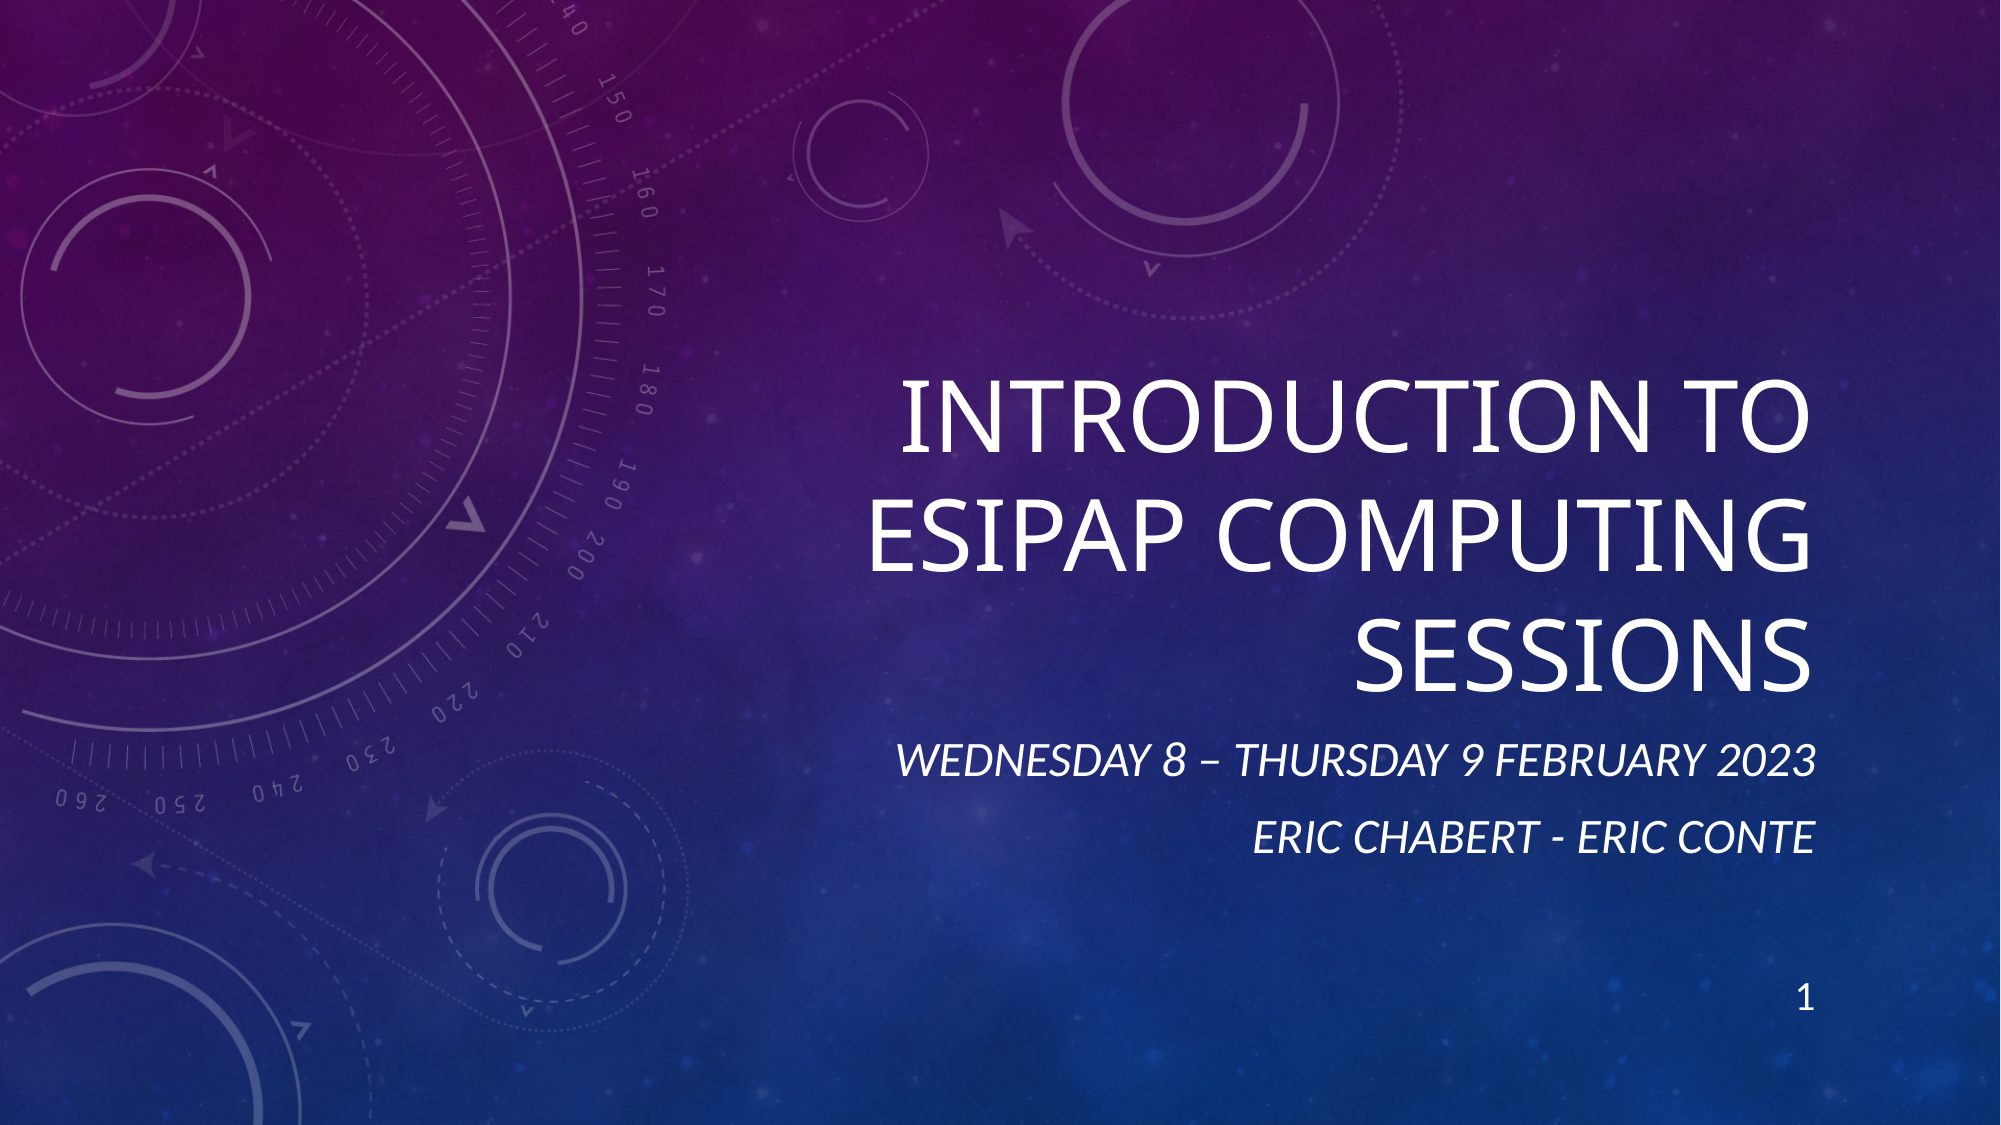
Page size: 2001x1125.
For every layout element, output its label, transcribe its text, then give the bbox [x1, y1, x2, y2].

subtitle Wednesday 8 – Thursday 9 February 2023 ERIC CHABERT - ERIC CONTE [650, 719, 1831, 950]
slide_number 1 [1740, 963, 1831, 1025]
title Introduction to ESIPAP Computing Sessions [558, 322, 1831, 720]
picture [0, 0, 2001, 1125]
